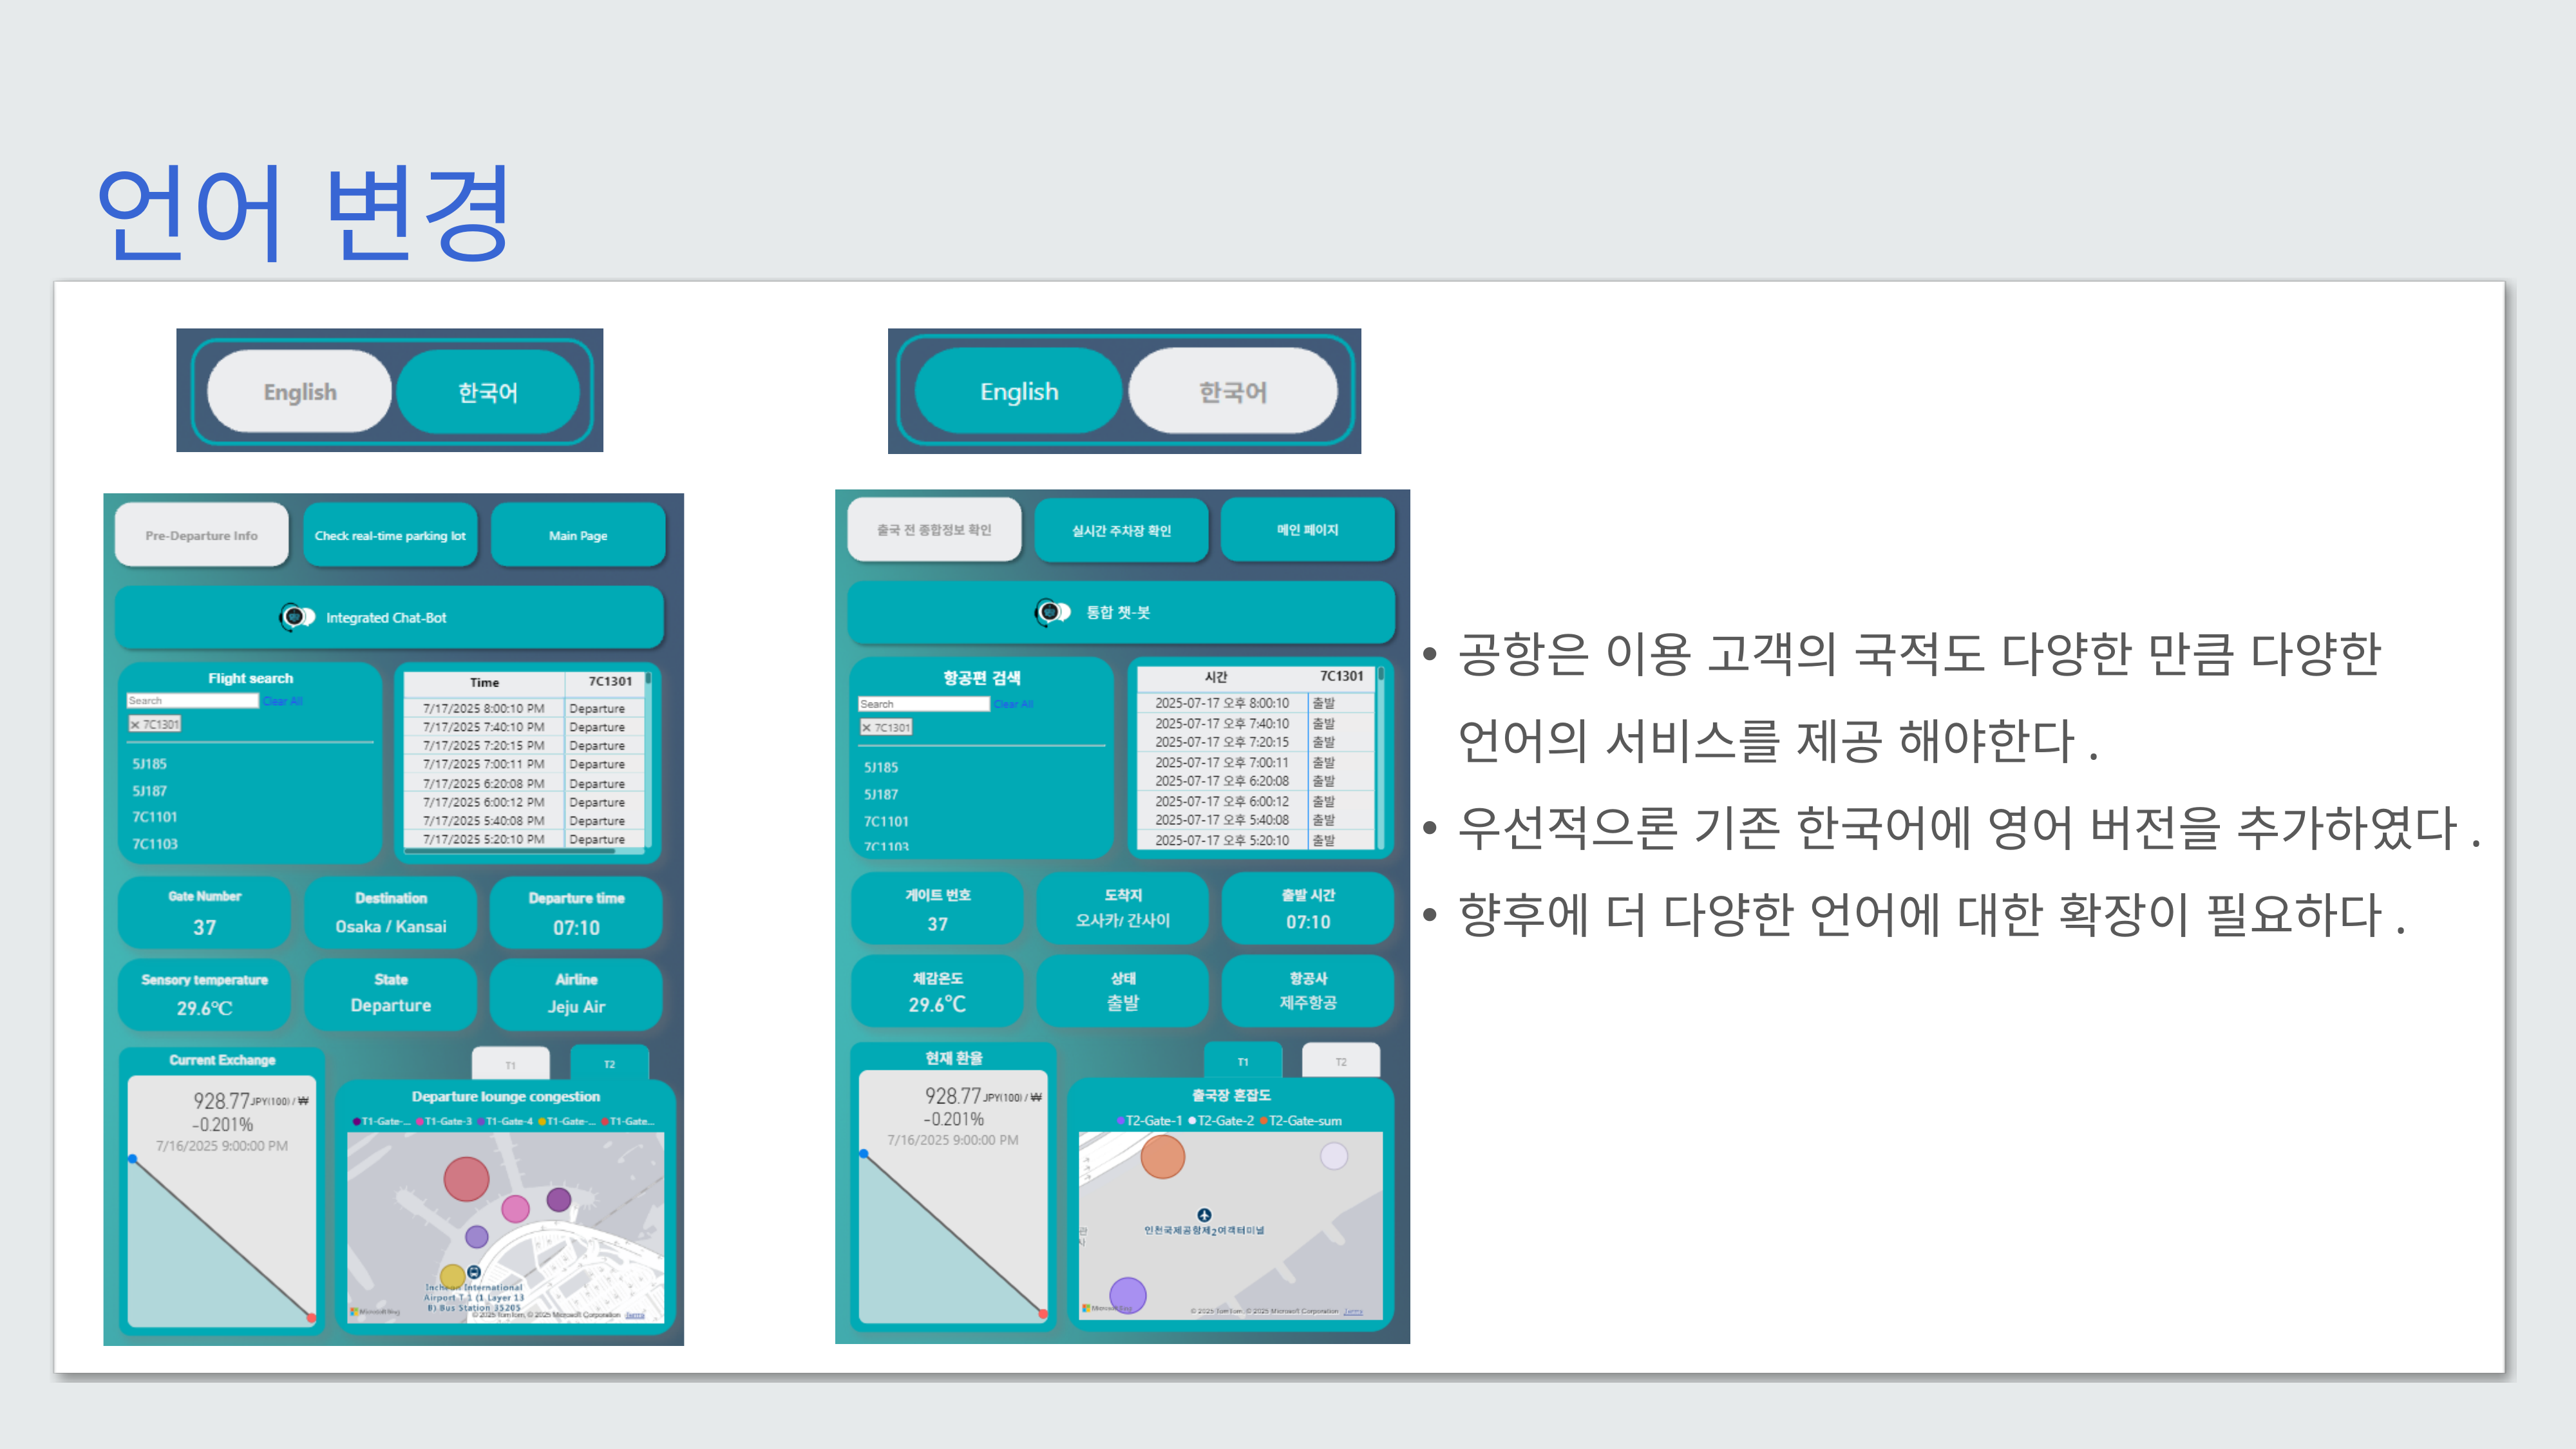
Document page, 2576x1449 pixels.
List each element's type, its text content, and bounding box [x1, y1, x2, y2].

text_box 언어 변경 [93, 119, 1327, 278]
picture [52, 280, 2508, 1375]
